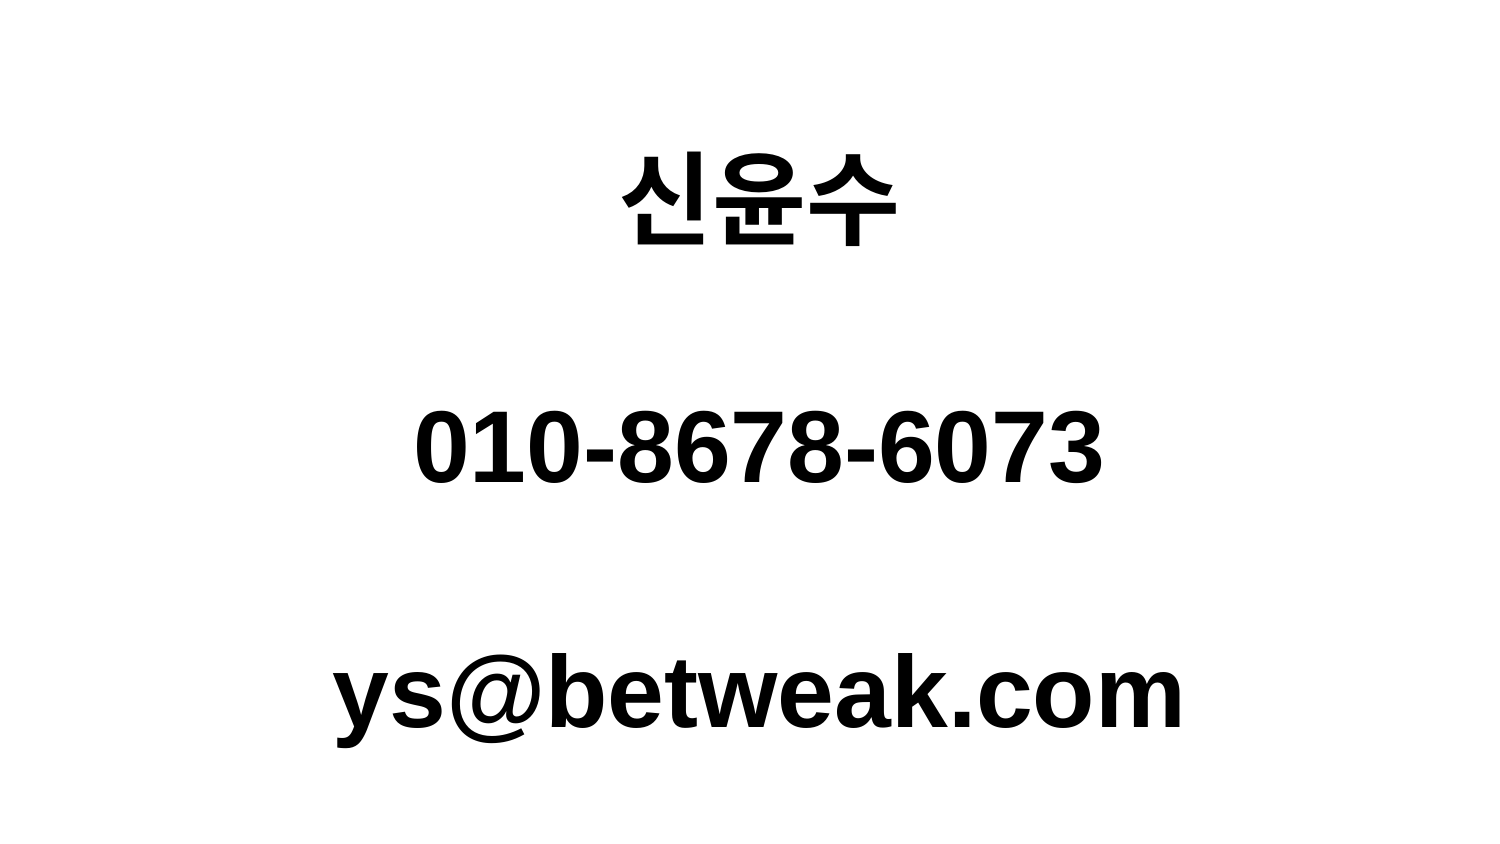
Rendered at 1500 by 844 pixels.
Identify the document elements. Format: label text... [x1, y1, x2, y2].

text_box 신윤수 010-8678-6073 ys@betweak.com [124, 120, 1395, 468]
